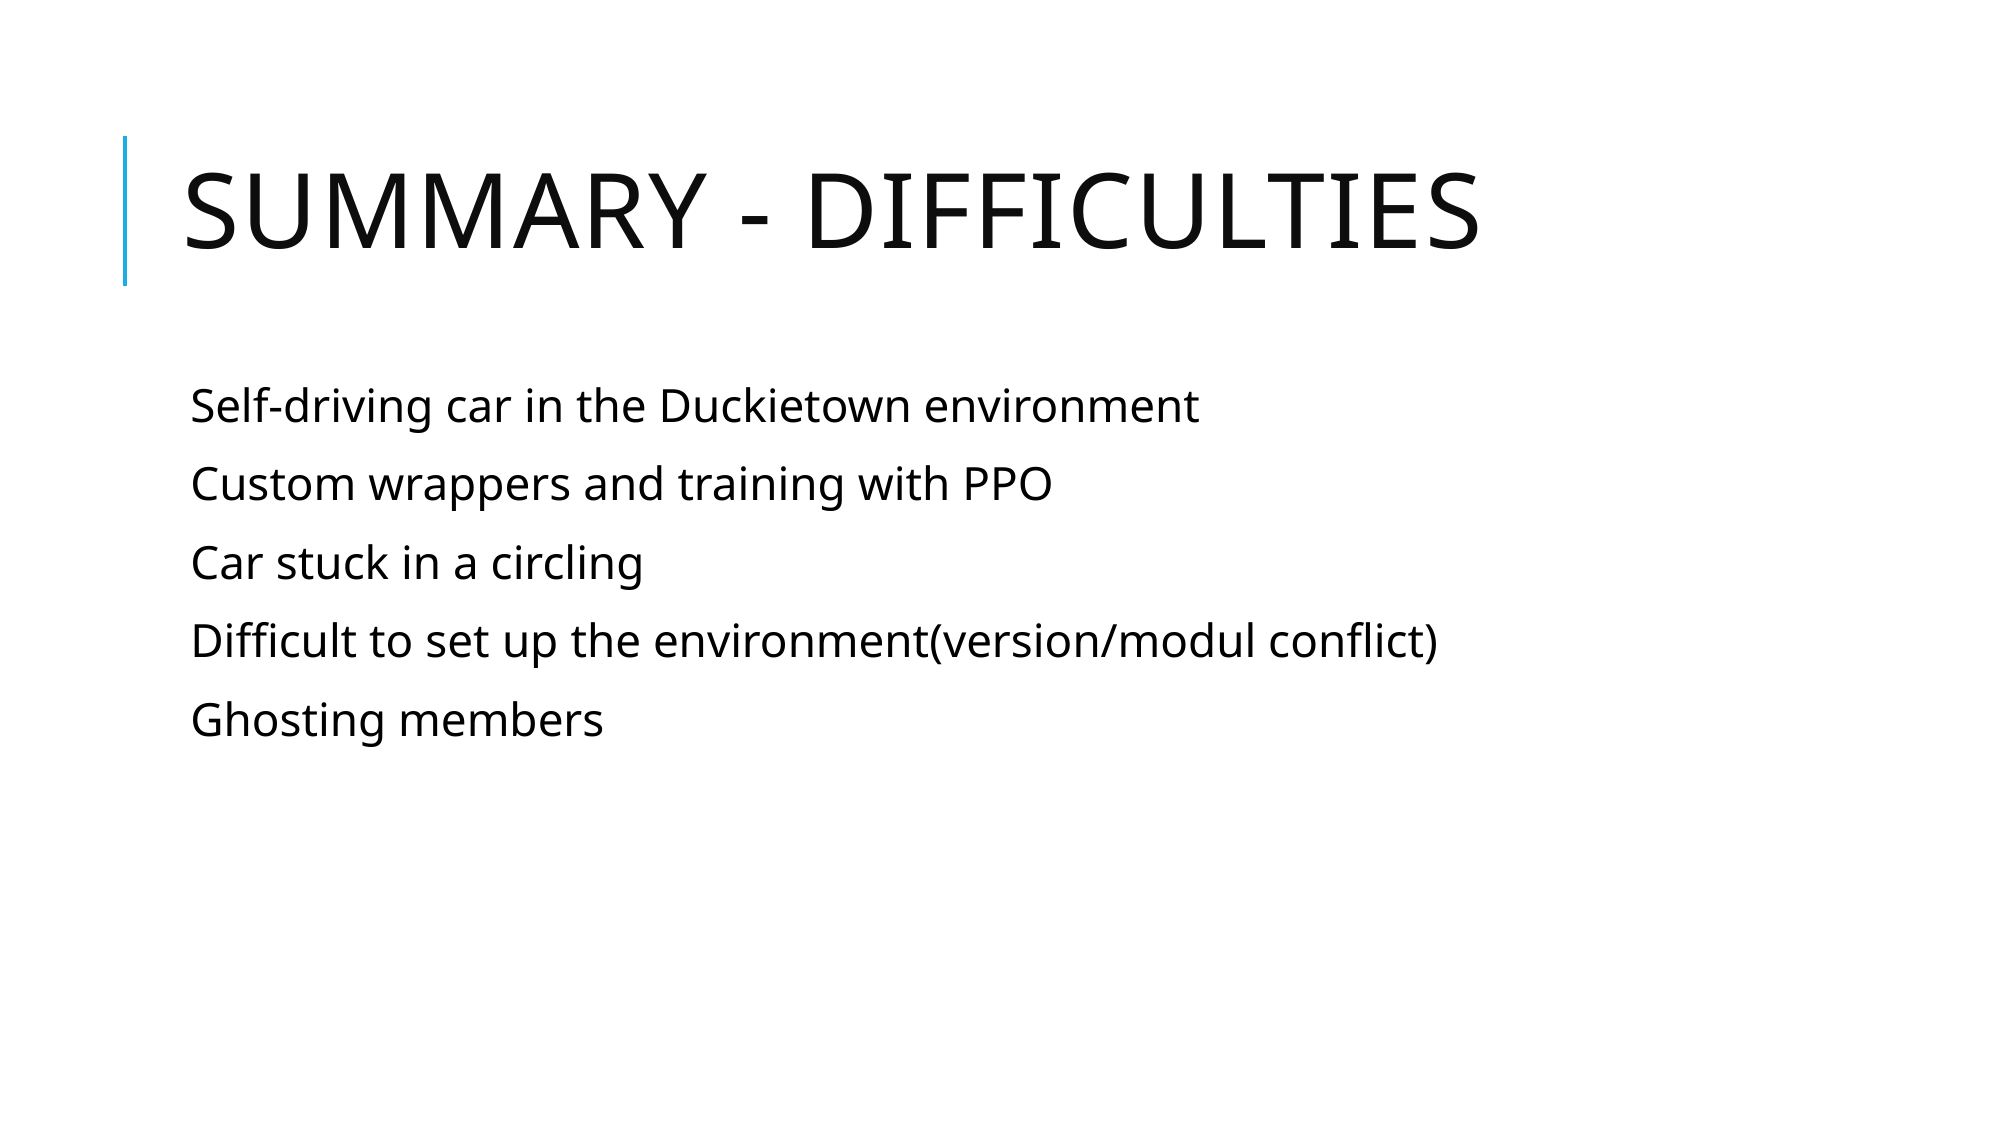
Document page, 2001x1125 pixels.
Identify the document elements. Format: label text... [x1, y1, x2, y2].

title Summary - difficulties [168, 96, 1763, 342]
list Self-driving car in the Duckietown environment Custom wrappers and training with PPO Car stuck in a circling Difficult to set up the environment(version/modul conflict) Ghosting members [168, 375, 1763, 1035]
